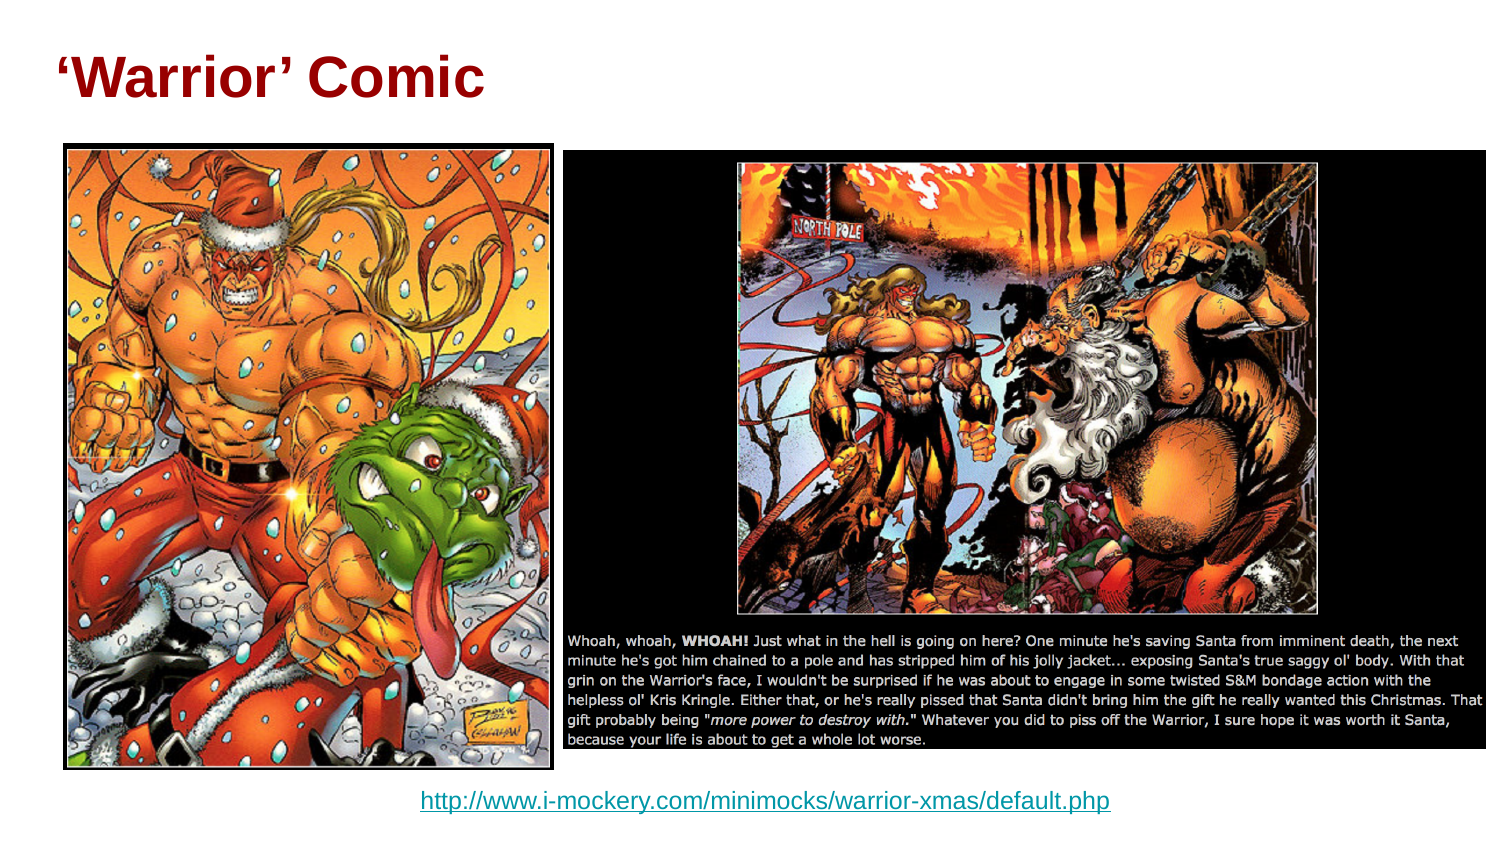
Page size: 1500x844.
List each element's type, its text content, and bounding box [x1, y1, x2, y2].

picture [563, 150, 1486, 749]
text_box http://www.i-mockery.com/minimocks/warrior-xmas/default.php [63, 769, 1469, 836]
picture [63, 142, 554, 770]
title ‘Warrior’ Comic [40, 24, 1438, 119]
